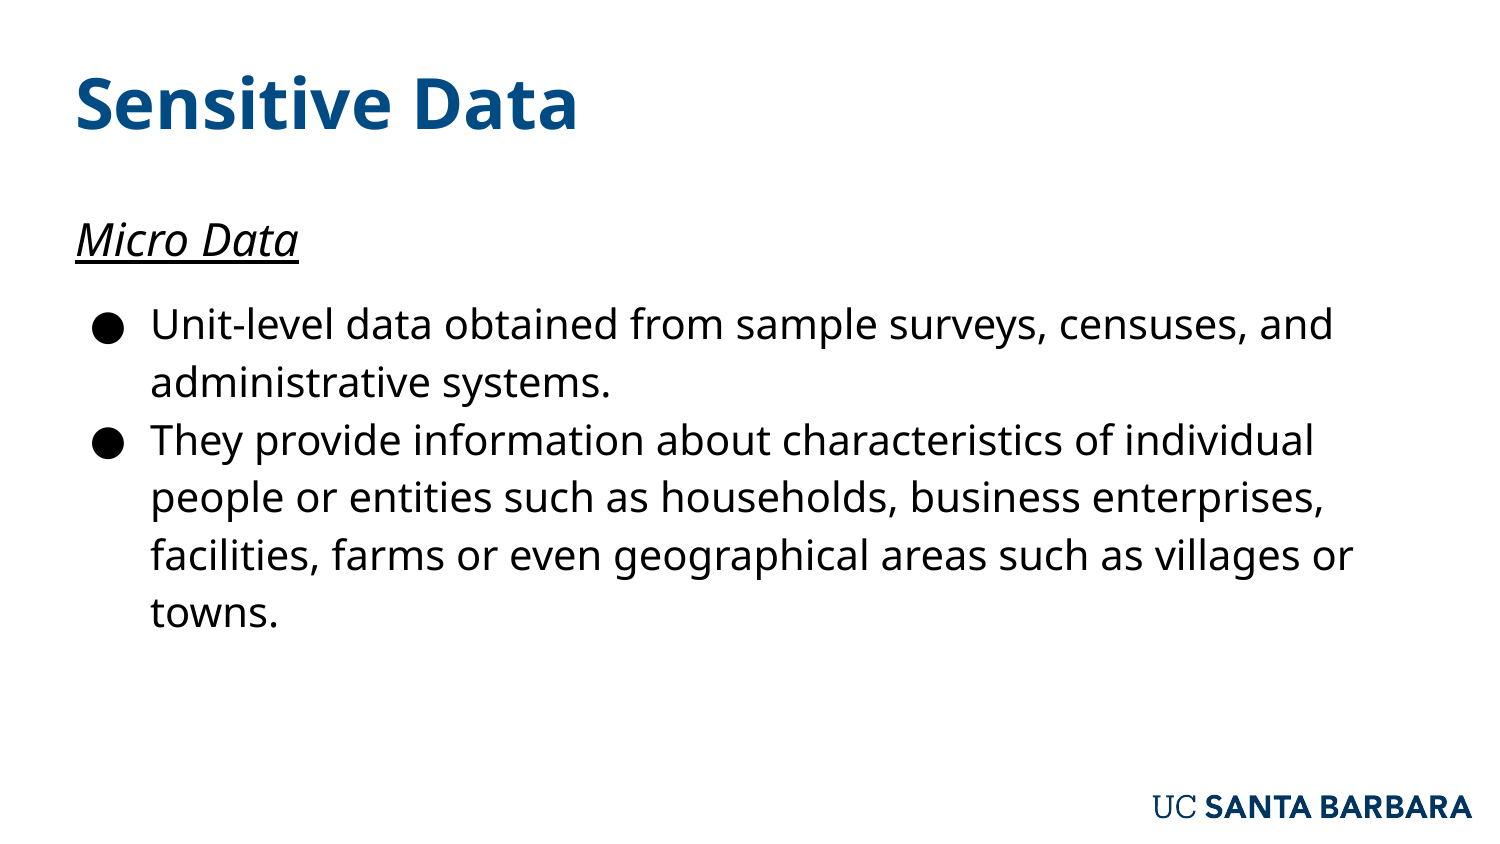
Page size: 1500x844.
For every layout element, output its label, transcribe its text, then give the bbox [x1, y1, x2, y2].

text_box Sensitive Data [60, 53, 1458, 148]
picture [1152, 794, 1473, 819]
text_box Micro Data Unit-level data obtained from sample surveys, censuses, and administrative systems. They provide information about characteristics of individual people or entities such as households, business enterprises, facilities, farms or even geographical areas such as villages or towns. [60, 195, 1427, 752]
